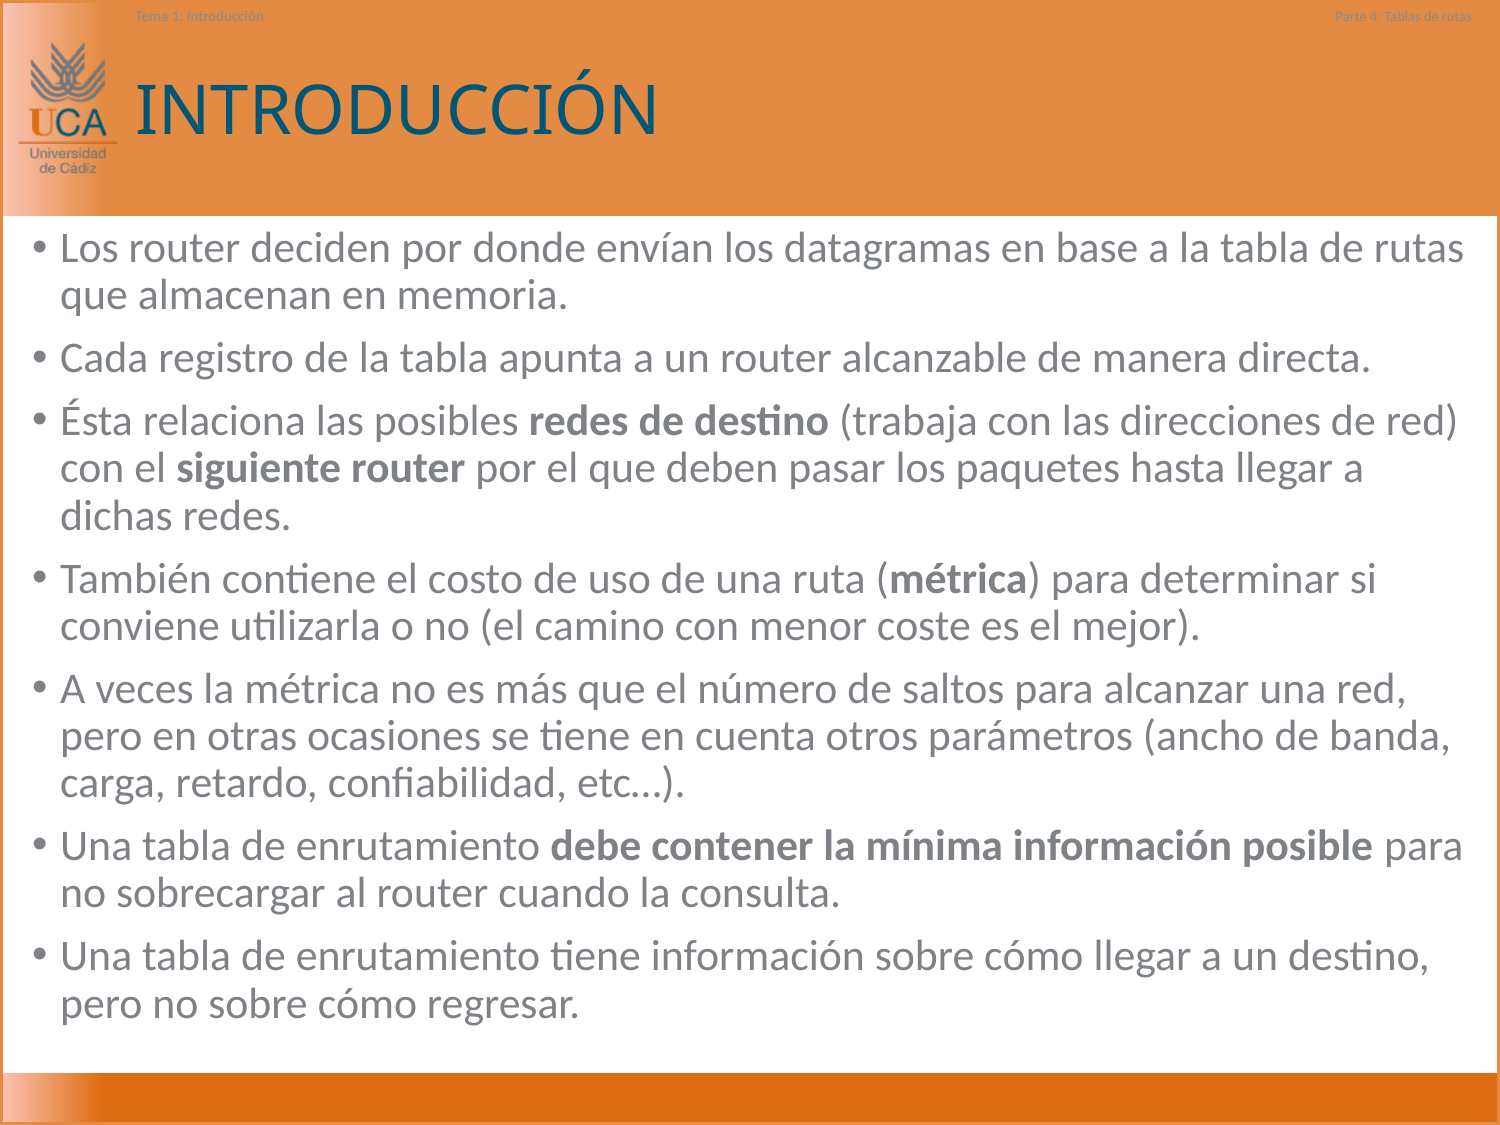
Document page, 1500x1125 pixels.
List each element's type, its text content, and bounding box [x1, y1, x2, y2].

list Parte 4: Tablas de rutas [841, 1, 1488, 33]
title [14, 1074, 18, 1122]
list Tema 1: Introducción [120, 1, 831, 33]
list Los router deciden por donde envían los datagramas en base a la tabla de rutas que almacenan en memoria. Cada registro de la tabla apunta a un router alcanzable de manera directa. Ésta relaciona las posibles redes de destino (trabaja con las direcciones de red) con el siguiente router por el que deben pasar los paquetes hasta llegar a dichas redes. También contiene el costo de uso de una ruta (métrica) para determinar si conviene utilizarla o no (el camino con menor coste es el mejor). A veces la métrica no es más que el número de saltos para alcanzar una red, pero en otras ocasiones se tiene en cuenta otros parámetros (ancho de banda, carga, retardo, confiabilidad, etc…). Una tabla de enrutamiento debe contener la mínima información posible para no sobrecargar al router cuando la consulta. Una tabla de enrutamiento tiene información sobre cómo llegar a un destino, pero no sobre cómo regresar. [17, 217, 1489, 1066]
title INTRODUCCIÓN [120, 48, 1488, 176]
picture [15, 40, 121, 176]
